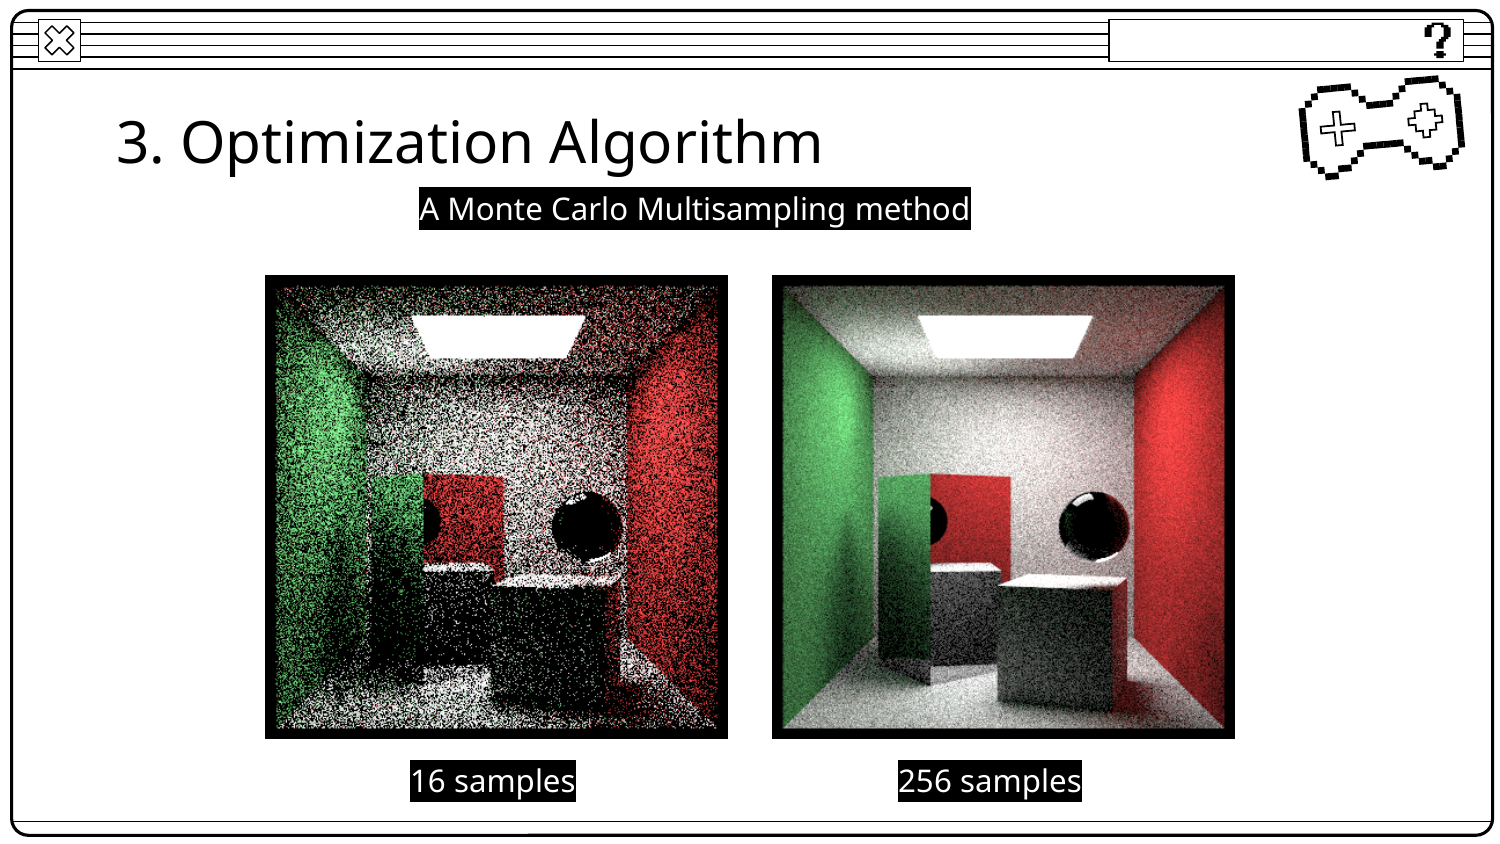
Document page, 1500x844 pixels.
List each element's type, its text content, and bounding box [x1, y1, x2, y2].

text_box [1298, 75, 1466, 181]
picture [771, 275, 1235, 739]
text_box 16 samples [374, 746, 619, 823]
picture [264, 275, 728, 739]
text_box 256 samples [862, 746, 1145, 823]
title 3. Optimization Algorithm [81, 93, 859, 188]
text_box A Monte Carlo Multisampling method [383, 165, 1095, 251]
